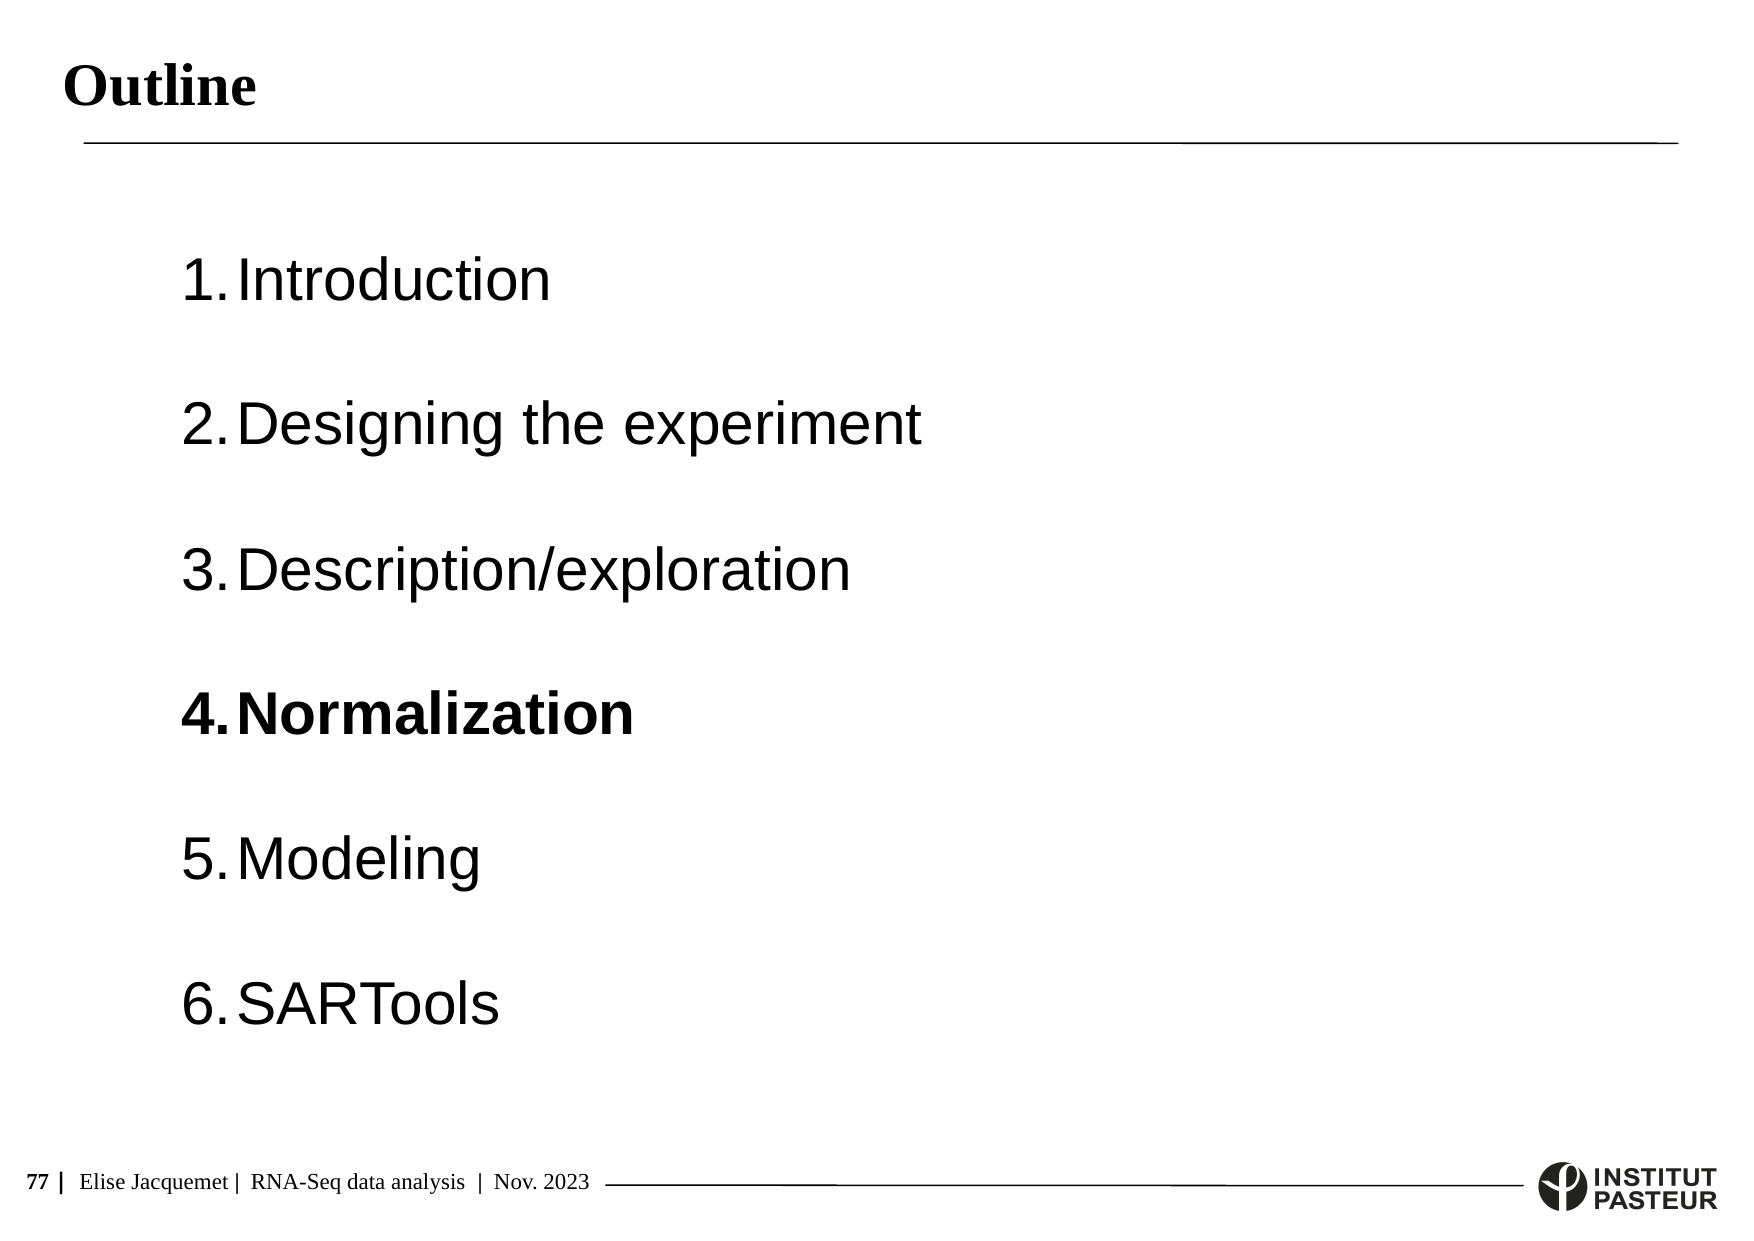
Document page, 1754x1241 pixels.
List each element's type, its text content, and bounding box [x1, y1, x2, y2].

picture [1534, 1155, 1722, 1218]
text_box Outline [62, 2, 1692, 160]
text_box Introduction Designing the experiment Description/exploration Normalization Modeling SARTools [163, 194, 1691, 1152]
